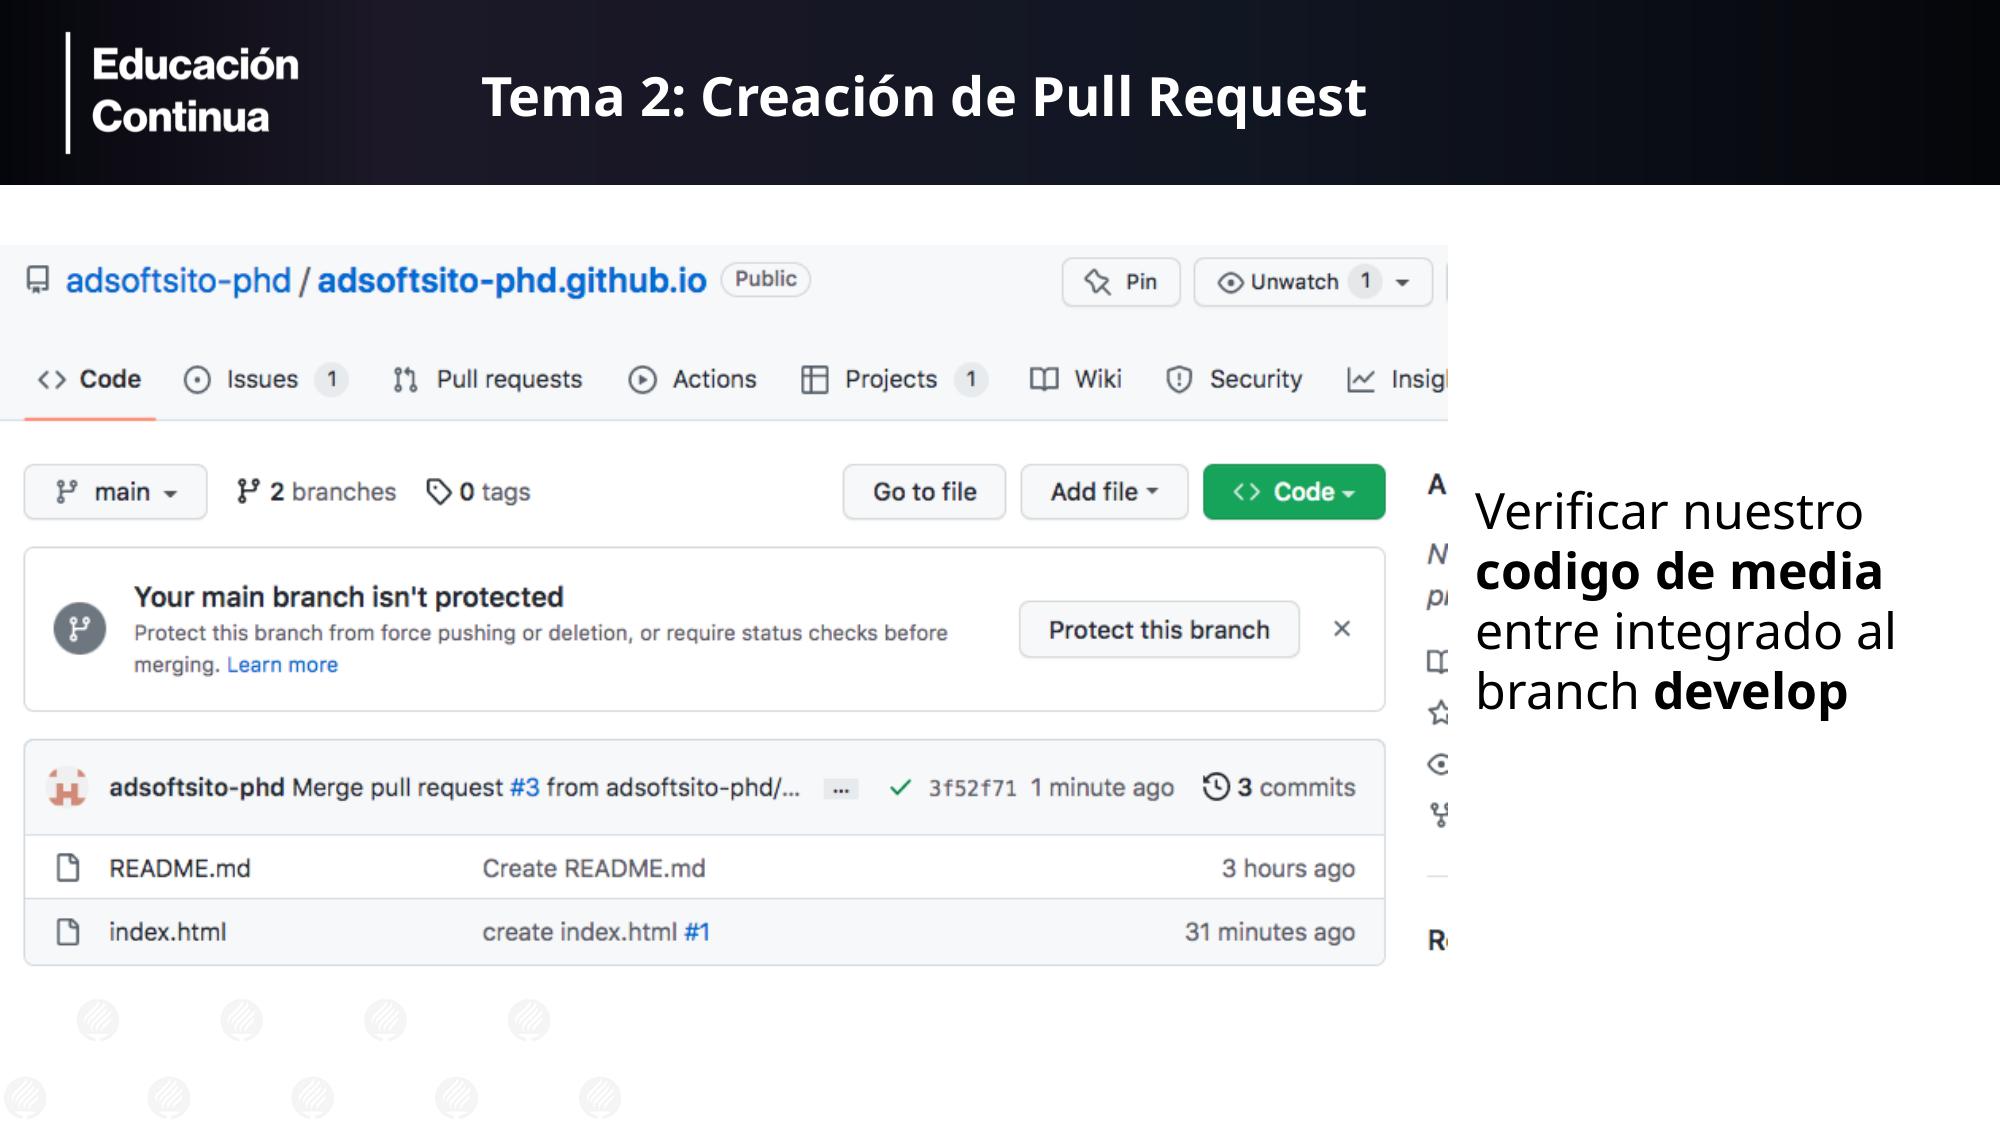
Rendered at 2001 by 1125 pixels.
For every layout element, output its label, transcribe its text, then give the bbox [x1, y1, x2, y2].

list Verificar nuestro codigo de media entre integrado al branch develop [1460, 178, 2000, 1119]
picture [0, 0, 2000, 185]
title Tema 2: Creación de Pull Request [466, 37, 2000, 146]
picture [0, 245, 1449, 1124]
